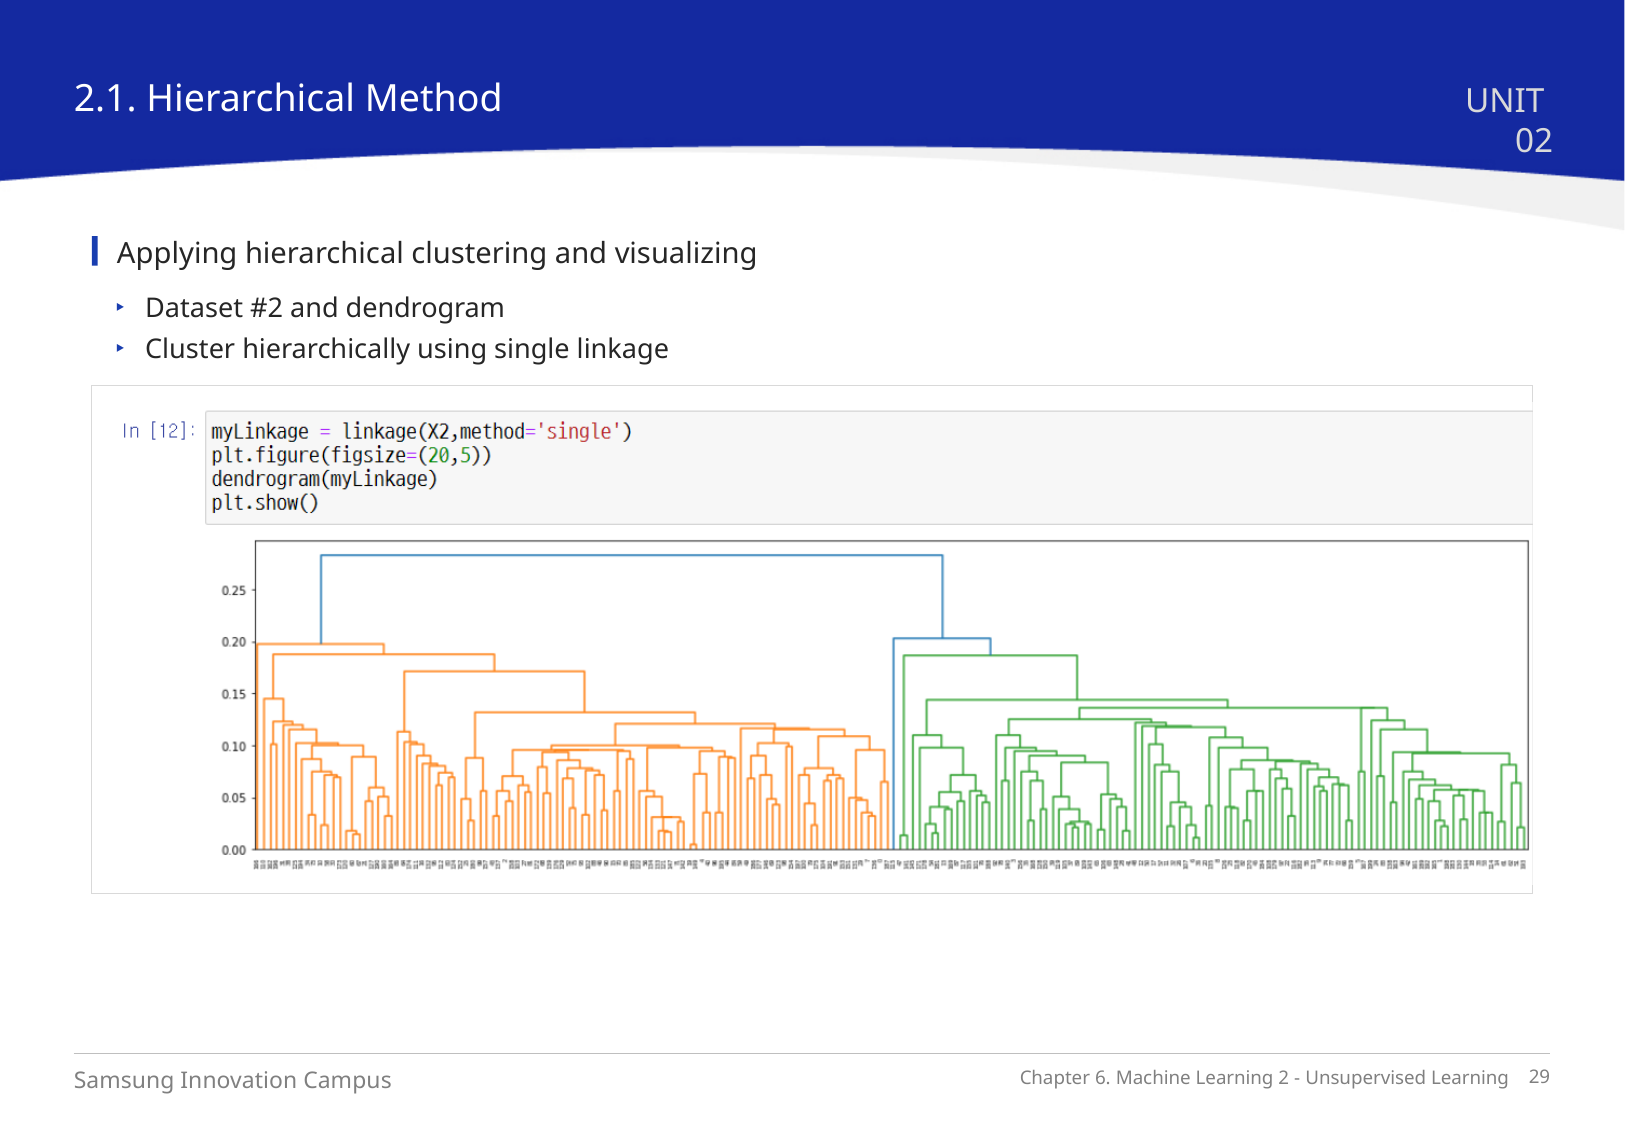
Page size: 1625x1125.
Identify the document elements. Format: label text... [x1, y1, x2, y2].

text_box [91, 234, 1533, 270]
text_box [91, 385, 1533, 894]
text_box Dataset #2 and dendrogram Cluster hierarchically using single linkage [114, 278, 1532, 377]
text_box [73, 73, 1554, 120]
picture [0, 0, 1625, 1125]
